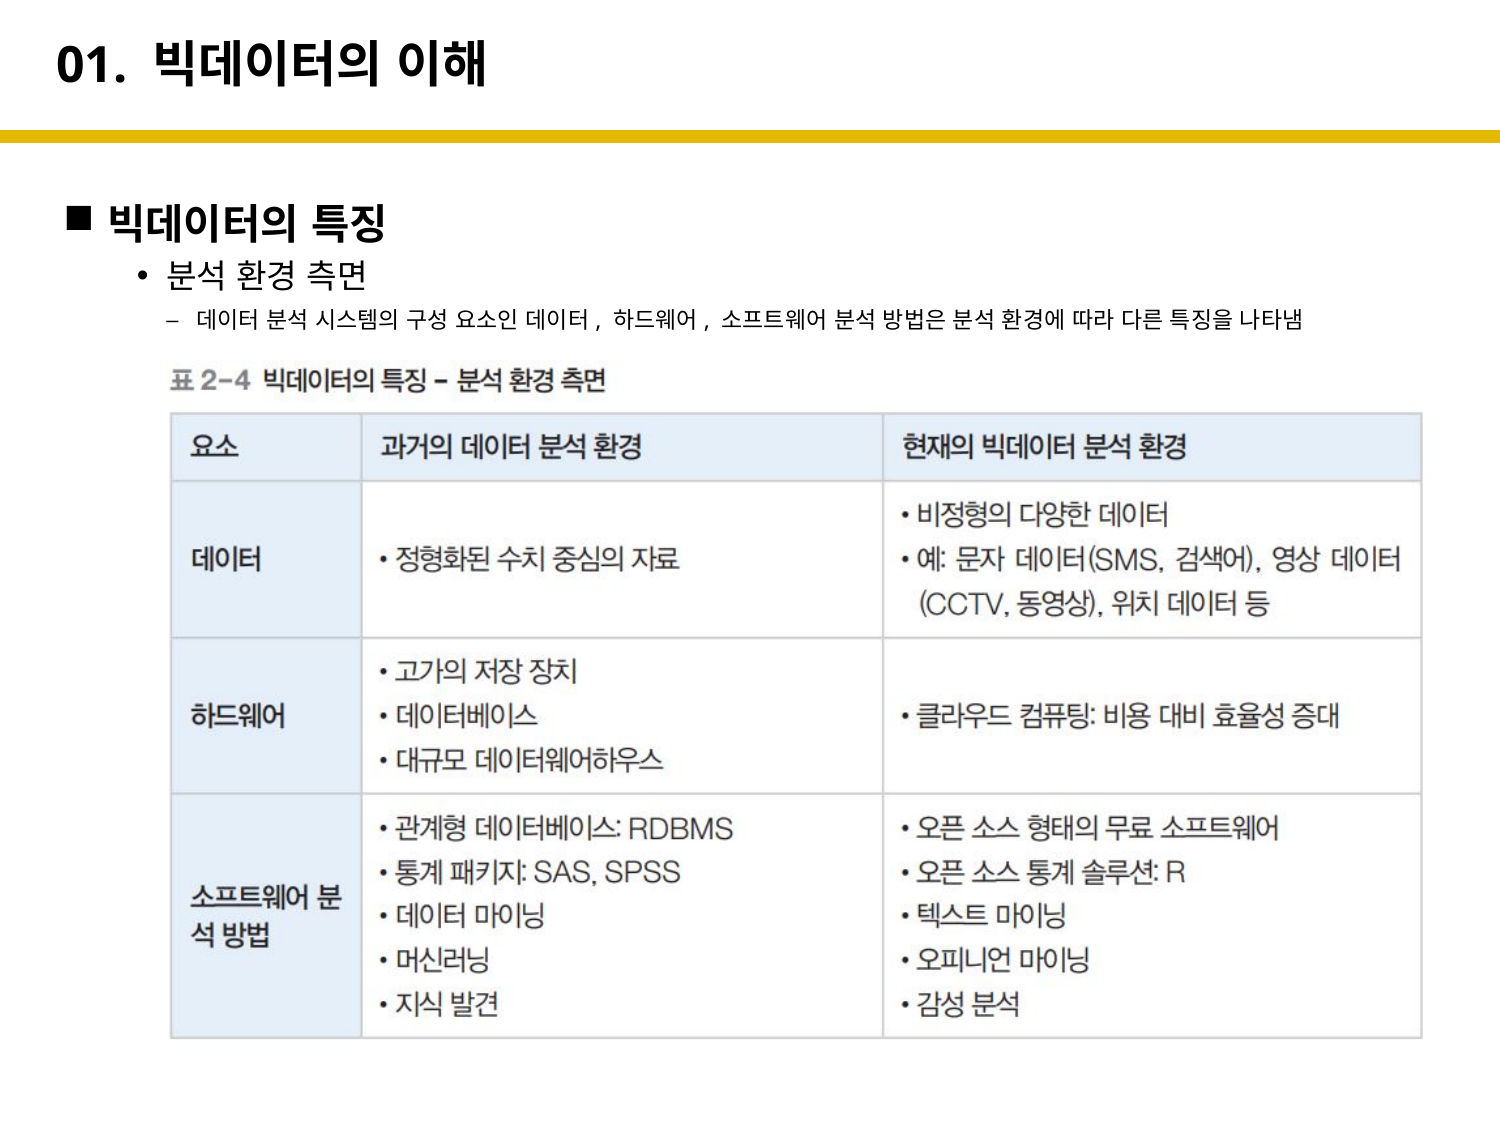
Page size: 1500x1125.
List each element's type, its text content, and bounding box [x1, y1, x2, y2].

picture [159, 360, 1432, 1048]
list 빅데이터의 특징 분석 환경 측면 데이터 분석 시스템의 구성 요소인 데이터, 하드웨어, 소프트웨어 분석 방법은 분석 환경에 따라 다른 특징을 나타냄 [48, 165, 1467, 1064]
title 01. 빅데이터의 이해 [41, 17, 1282, 107]
